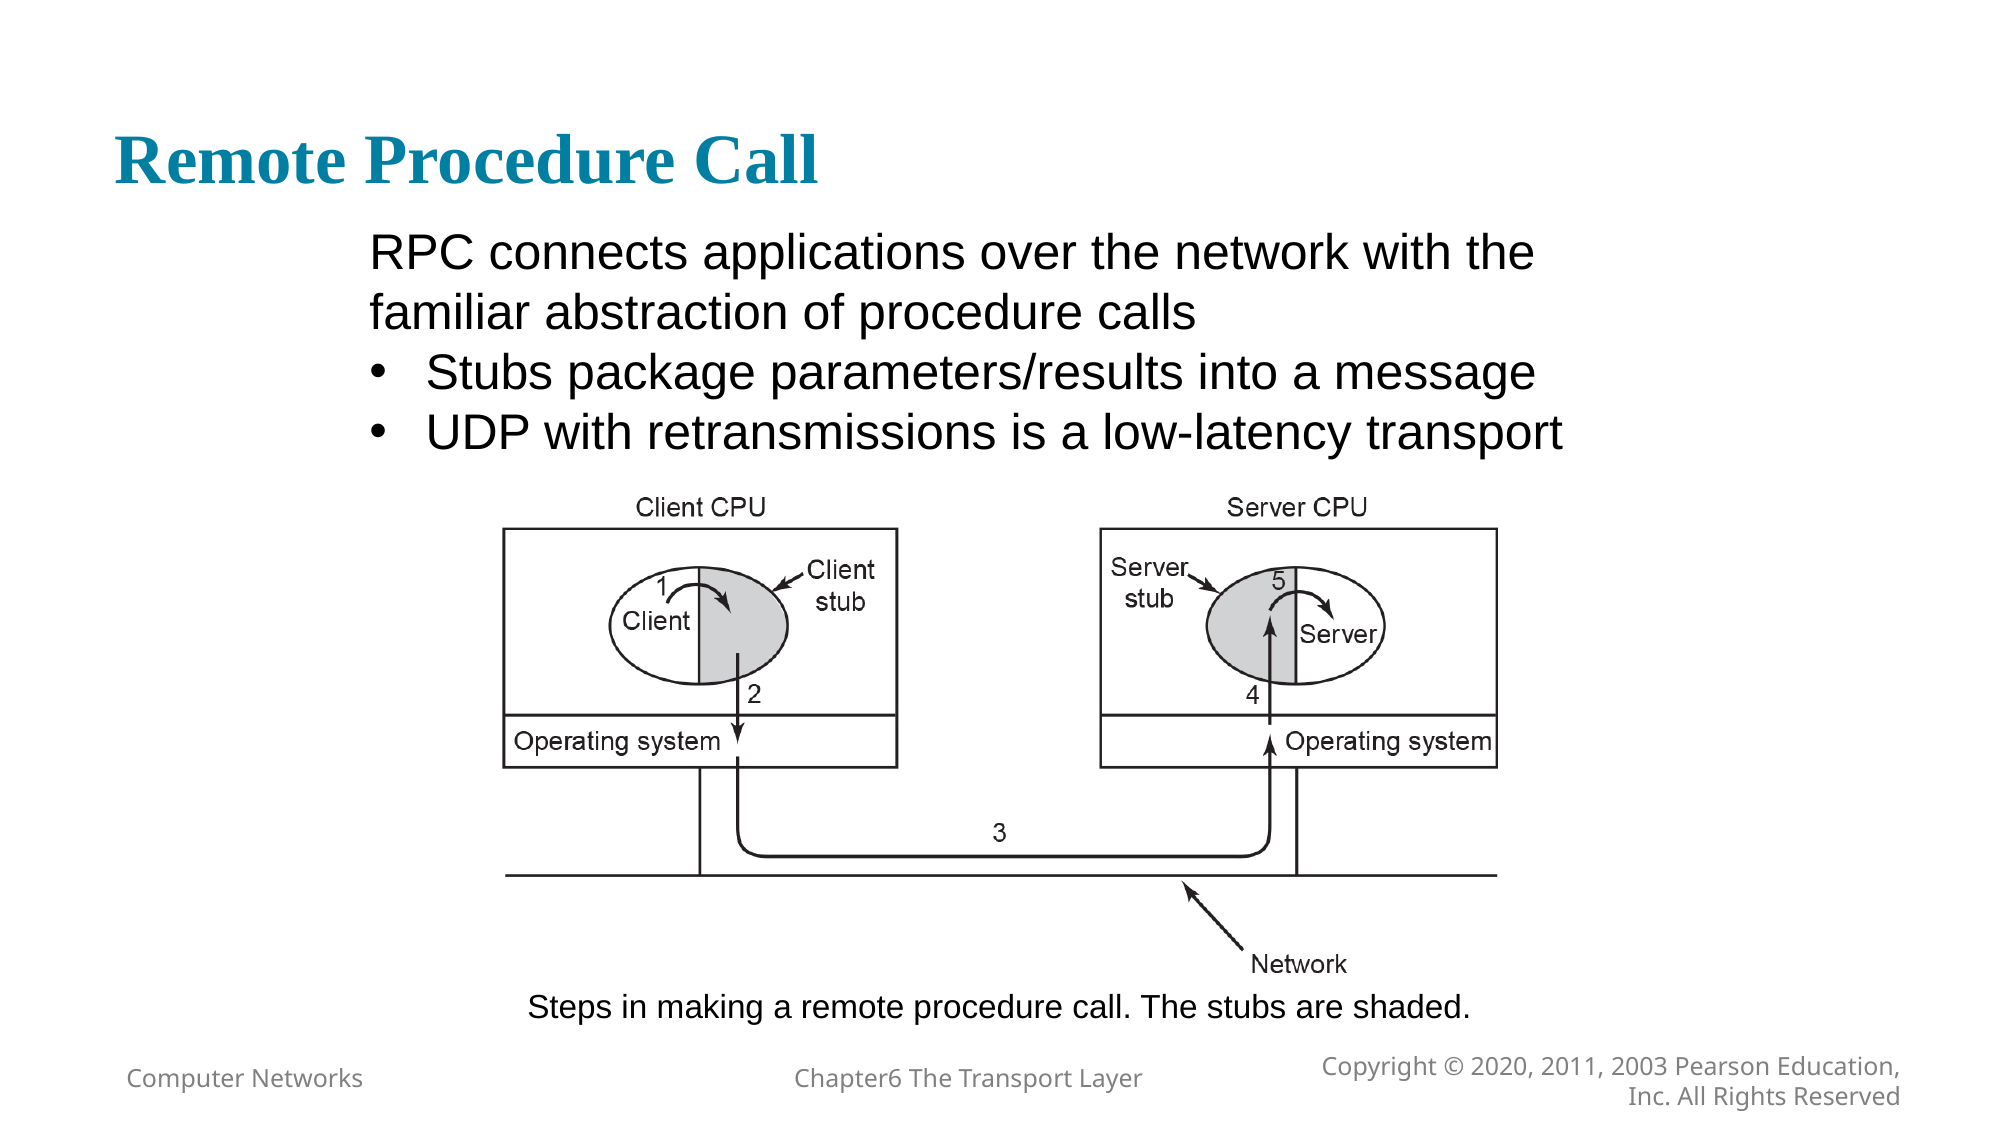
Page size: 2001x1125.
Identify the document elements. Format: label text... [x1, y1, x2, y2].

list Steps in making a remote procedure call. The stubs are shaded. [324, 873, 1675, 1041]
picture [502, 497, 1498, 973]
title Remote Procedure Call [99, 37, 1900, 213]
text_box RPC connects applications over the network with the familiar abstraction of procedure calls Stubs package parameters/results into a message UDP with retransmissions is a low-latency transport [354, 212, 1618, 468]
